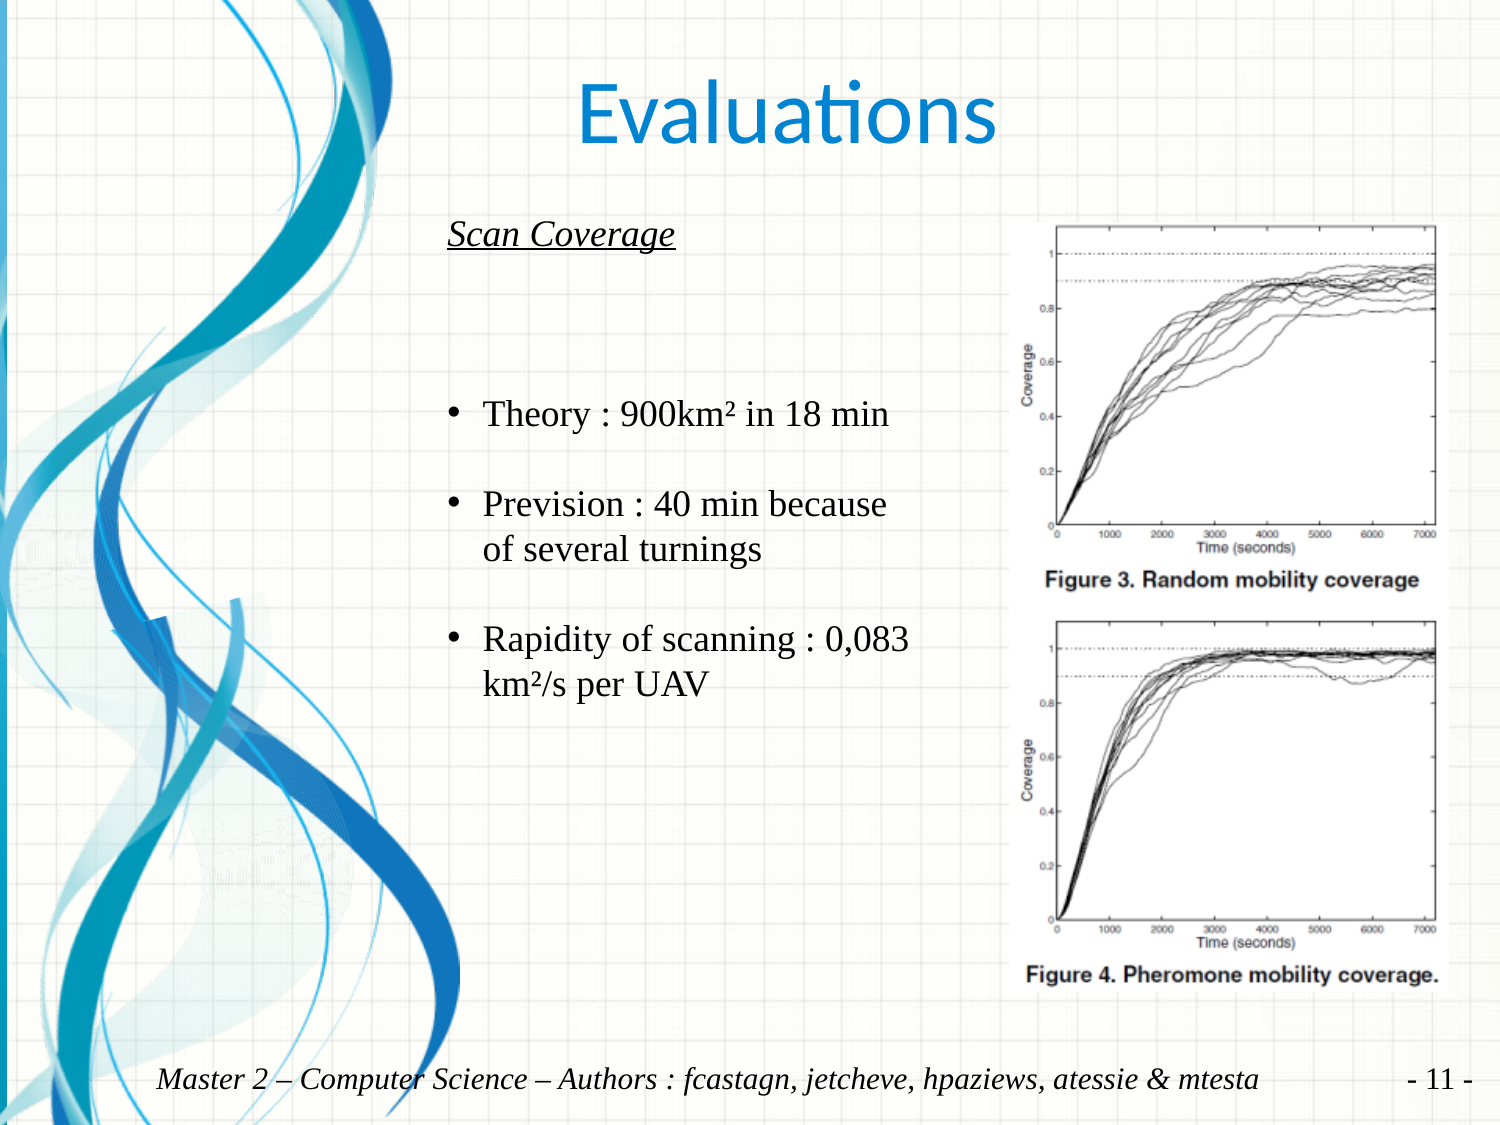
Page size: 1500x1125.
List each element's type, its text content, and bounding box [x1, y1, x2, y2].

text_box - <numéro> - [1358, 1051, 1489, 1101]
text_box Scan Coverage Theory : 900km² in 18 min Prevision : 40 min because of several turnings Rapidity of scanning : 0,083 km²/s per UAV [467, 201, 929, 891]
picture [0, 0, 1500, 1125]
text_box [467, 192, 1450, 898]
text_box Evaluations [467, 44, 1450, 192]
text_box Master 2 – Computer Science – Authors : fcastagn, jetcheve, hpaziews, atessie & mtesta [467, 1051, 1277, 1122]
